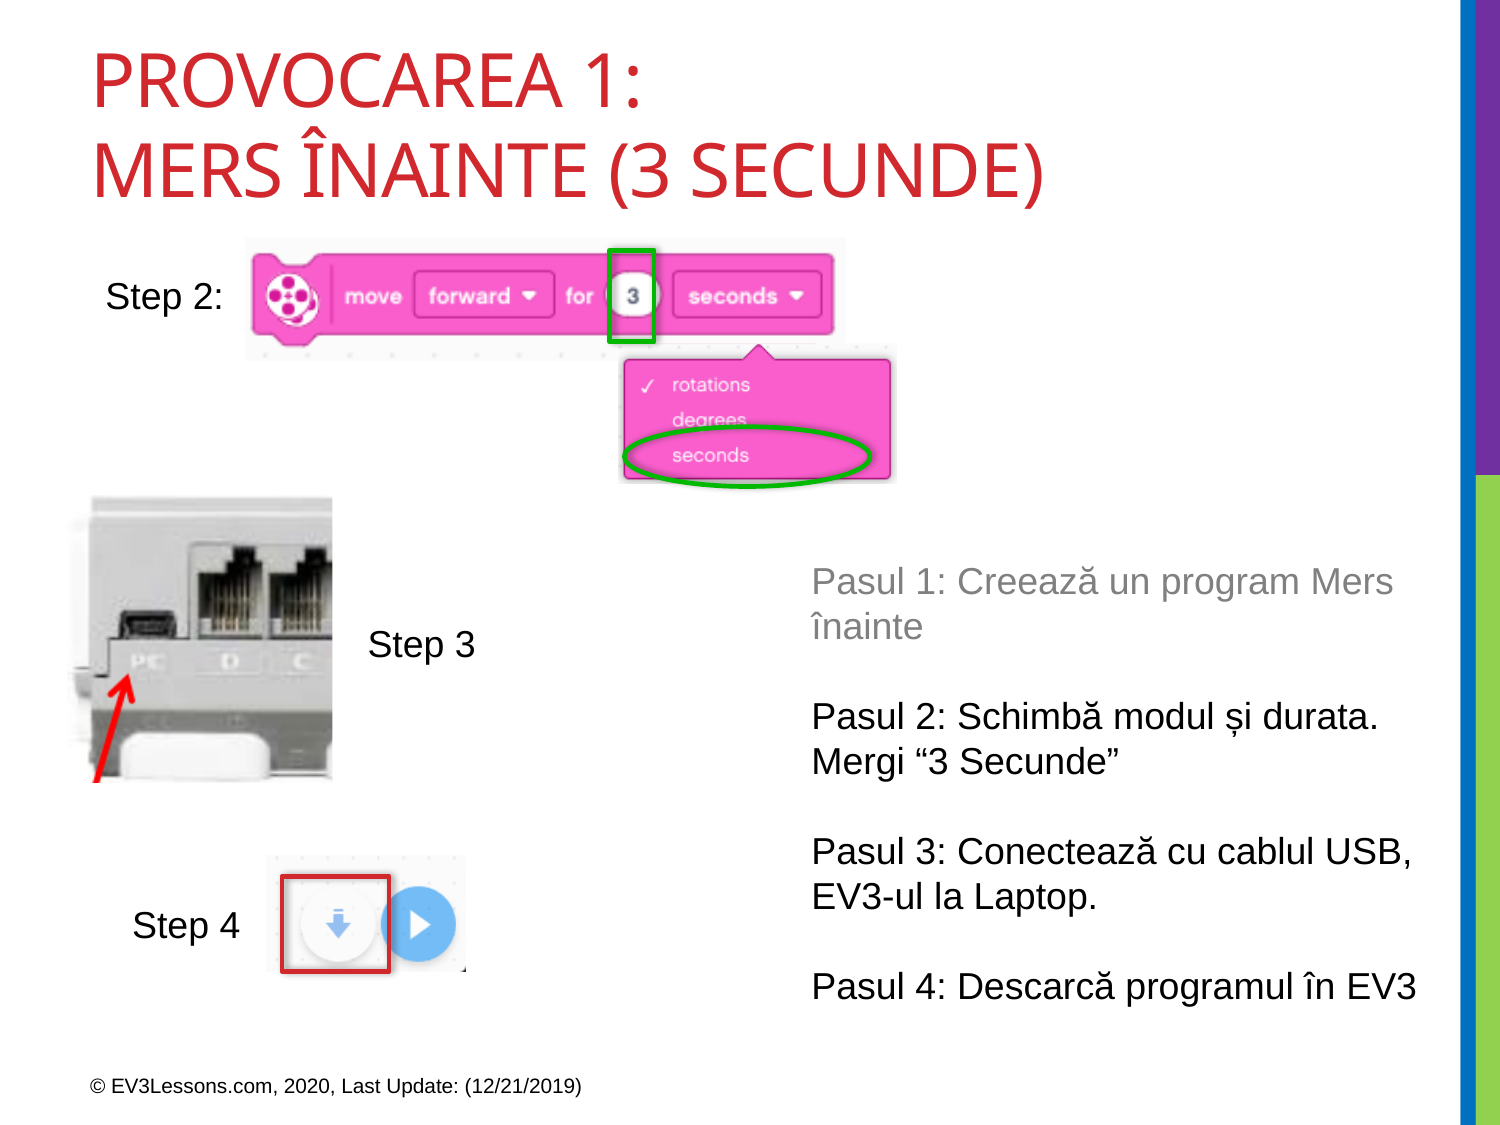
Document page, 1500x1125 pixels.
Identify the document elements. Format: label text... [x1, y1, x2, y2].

picture [244, 237, 898, 484]
text_box Step 3 [352, 612, 560, 672]
text_box Step 4 [117, 893, 264, 954]
picture [265, 854, 467, 972]
picture [54, 494, 333, 784]
footer © EV3Lessons.com, 2020, Last Update: (12/21/2019) [75, 1065, 638, 1112]
title Provocarea 1: mers înainte (3 SECunde) [75, 25, 1428, 250]
text_box Step 2: [90, 264, 243, 324]
text_box Pasul 1: Creează un program Mers înainte Pasul 2: Schimbă modul și durata. Mergi “3 Secunde” Pasul 3: Conectează cu cablul USB, EV3-ul la Laptop. Pasul 4: Descarcă programul în EV3 [796, 549, 1443, 1015]
